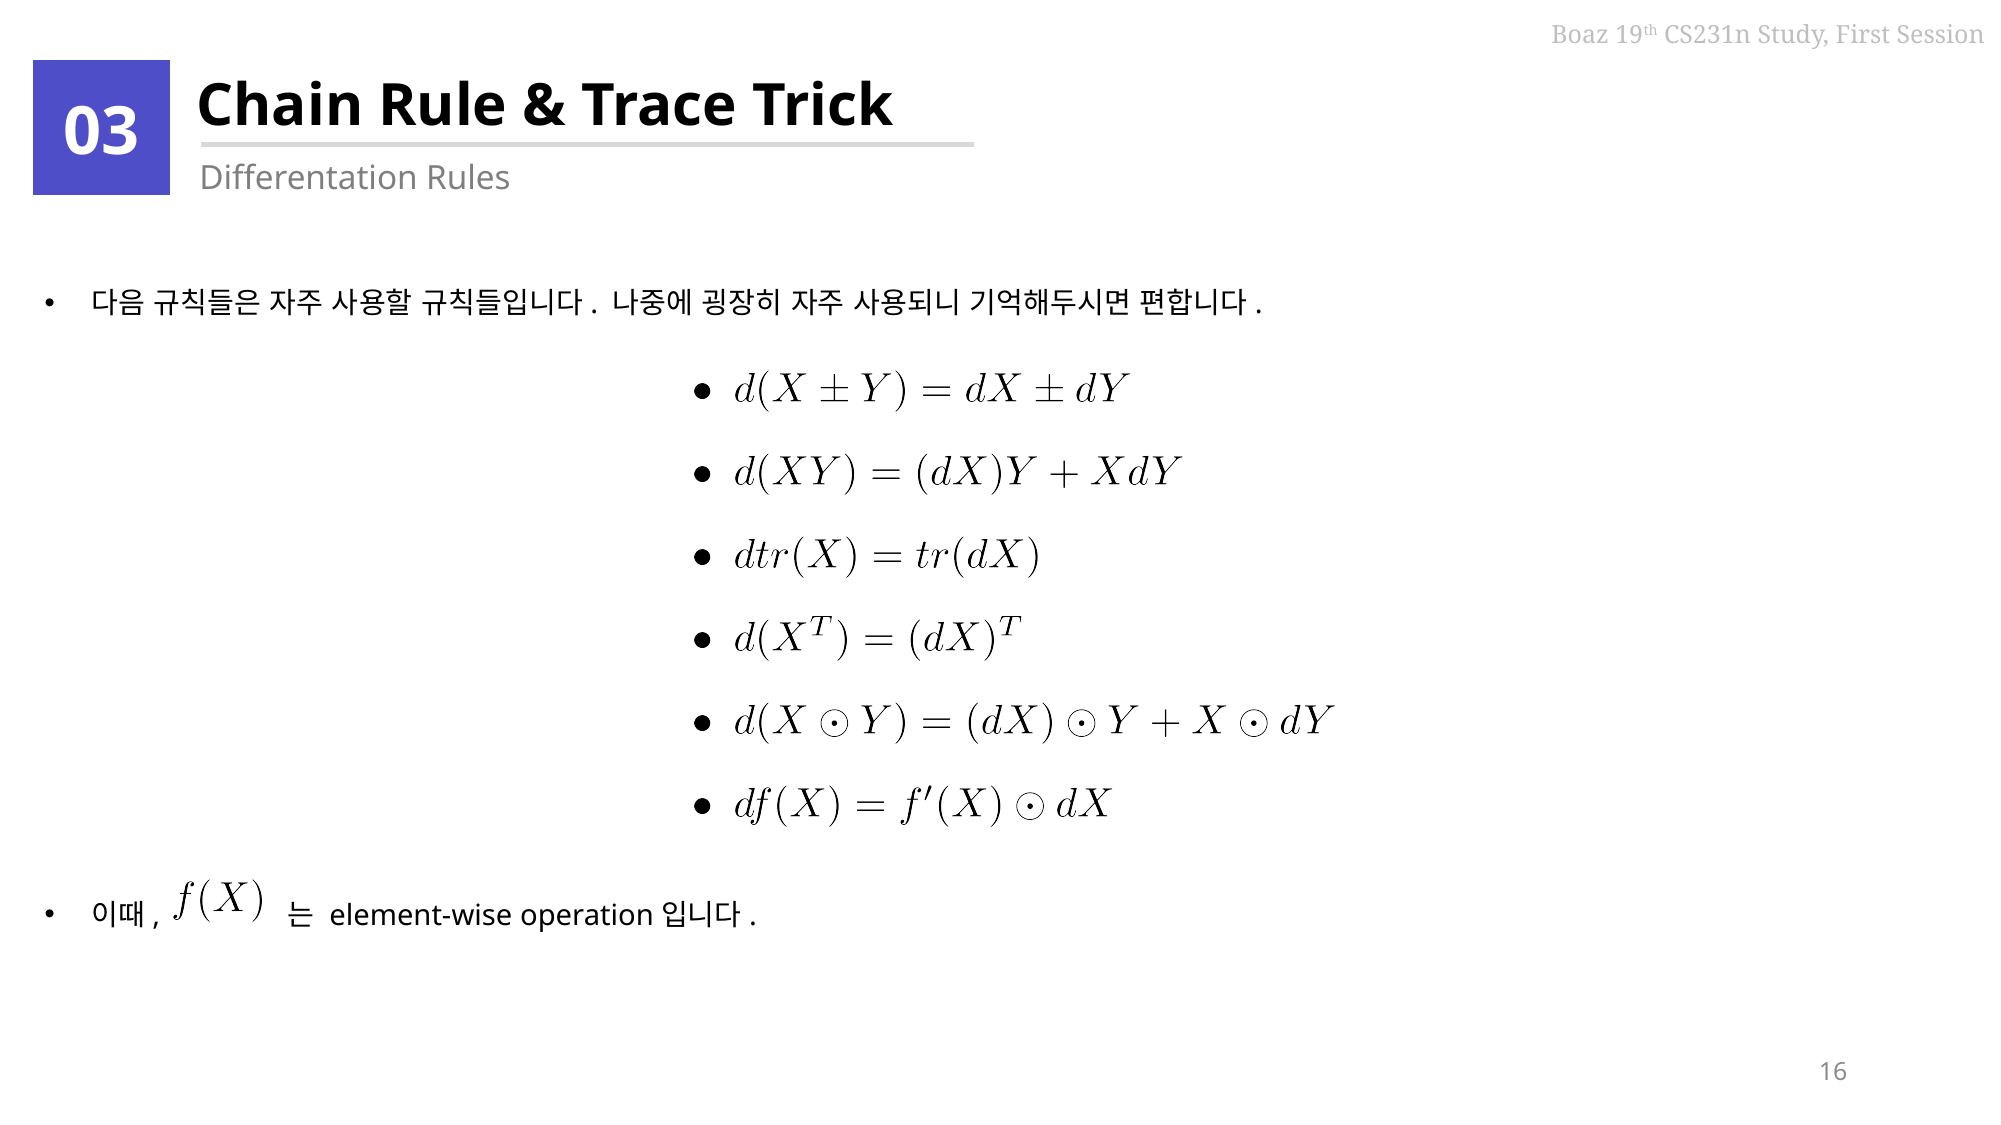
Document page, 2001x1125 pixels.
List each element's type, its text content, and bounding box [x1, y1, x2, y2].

slide_number 15 [1412, 1042, 1863, 1103]
picture [173, 879, 262, 922]
text_box 03 [29, 80, 173, 175]
picture [694, 370, 1335, 827]
text_box Chain Rule & Trace Trick [181, 59, 919, 145]
text_box Differentation Rules [184, 148, 1214, 204]
text_box 다음 규칙들은 자주 사용할 규칙들입니다. 나중에 굉장히 자주 사용되니 기억해두시면 편합니다. 이때, 는 element-wise operation입니다. [29, 224, 1968, 939]
